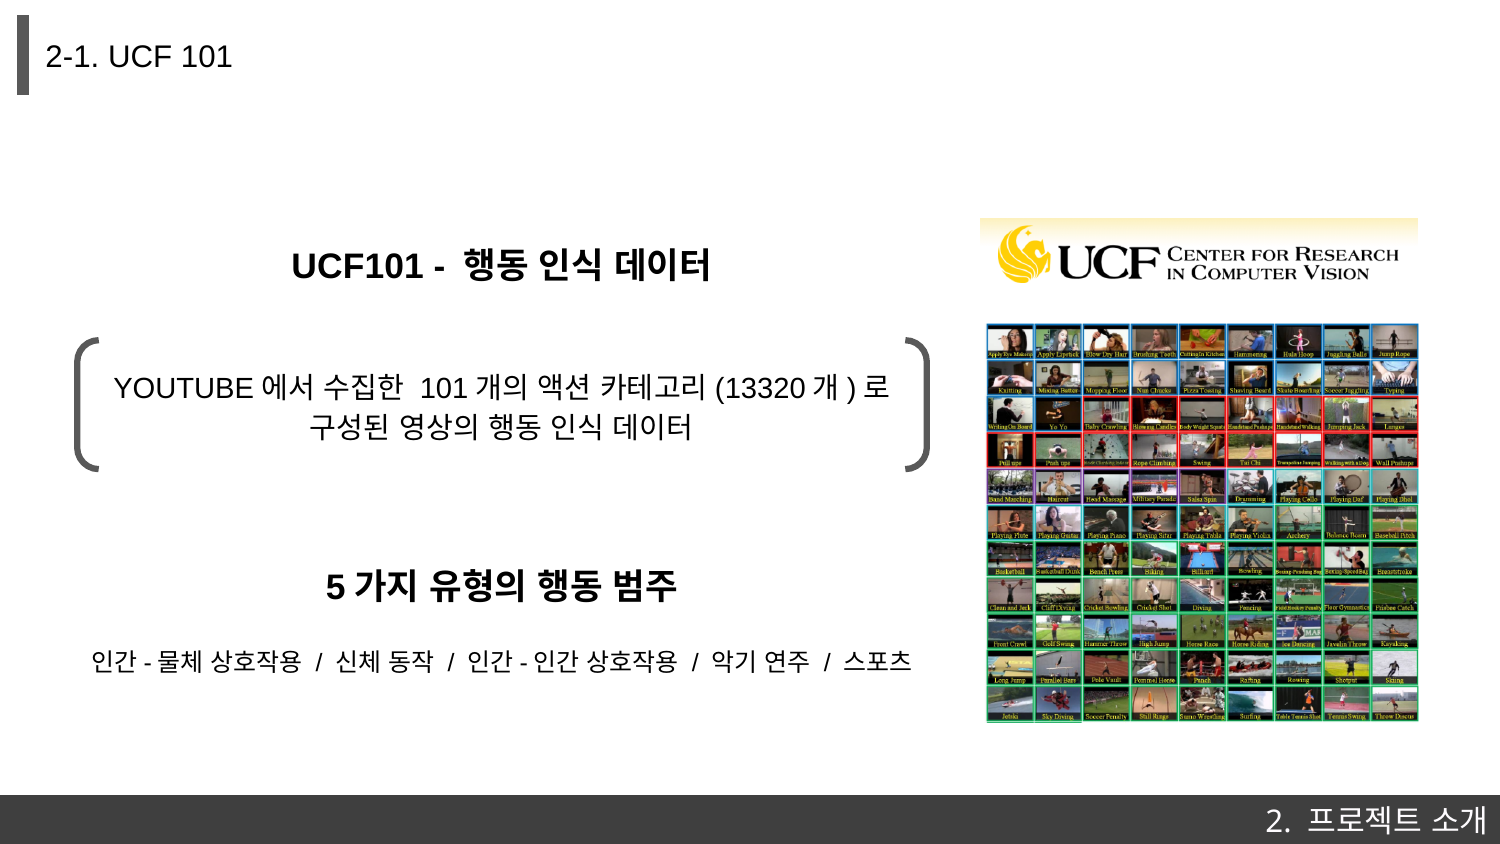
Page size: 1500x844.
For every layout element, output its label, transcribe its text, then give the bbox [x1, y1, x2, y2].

picture [980, 218, 1418, 290]
text_box YOUTUBE에서 수집한 101개의 액션 카테고리(13320개)로 구성된 영상의 행동 인식 데이터 [77, 340, 927, 470]
text_box 2. 프로젝트 소개 [0, 795, 1500, 844]
text_box UCF101 - 행동 인식 데이터 [260, 227, 744, 301]
text_box 5가지 유형의 행동 범주 [260, 549, 744, 622]
text_box 인간-물체 상호작용 / 신체 동작 / 인간-인간 상호작용 / 악기 연주 / 스포츠 [18, 631, 979, 692]
picture [984, 322, 1422, 723]
text_box 2-1. UCF 101 [34, 22, 598, 93]
